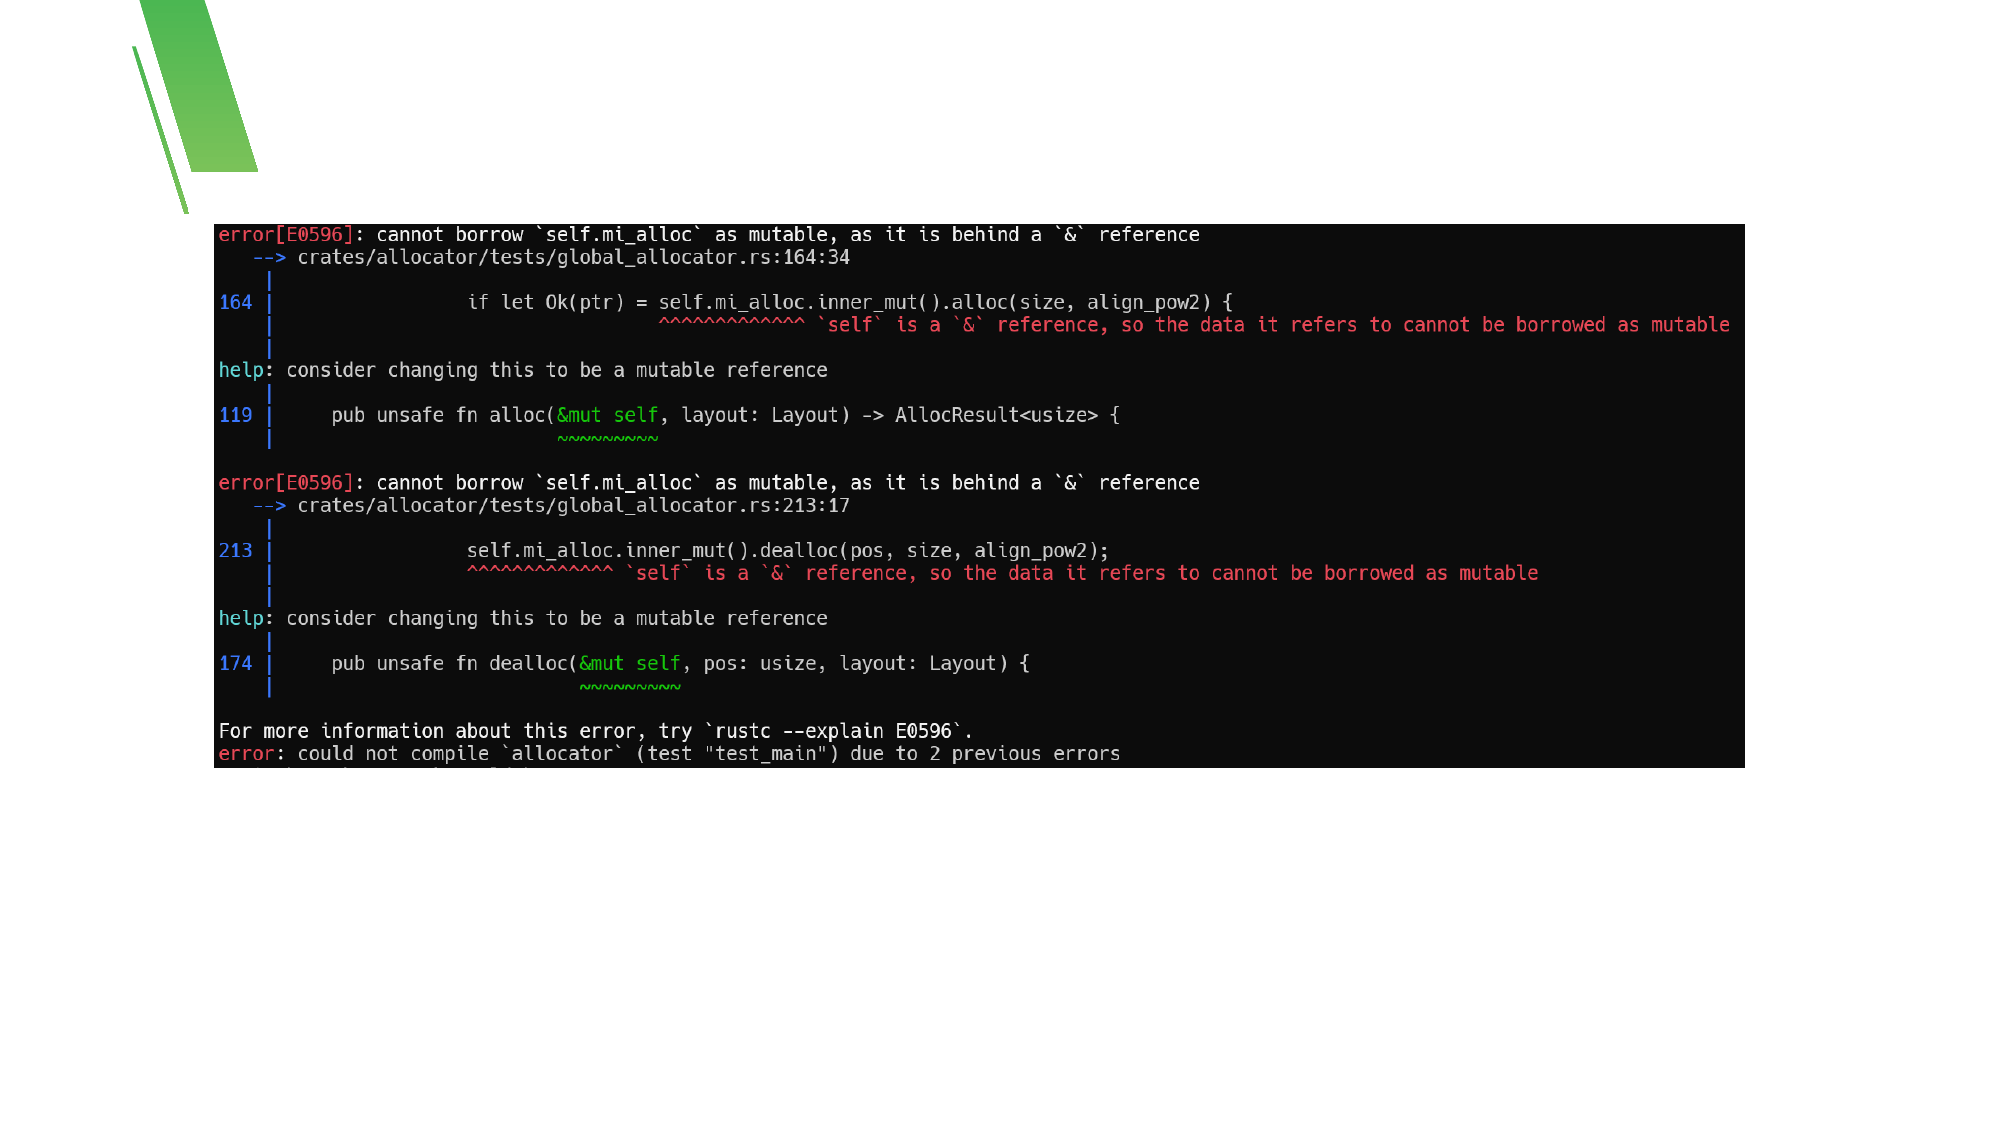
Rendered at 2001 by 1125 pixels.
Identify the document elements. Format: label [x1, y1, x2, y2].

picture [214, 224, 1745, 768]
